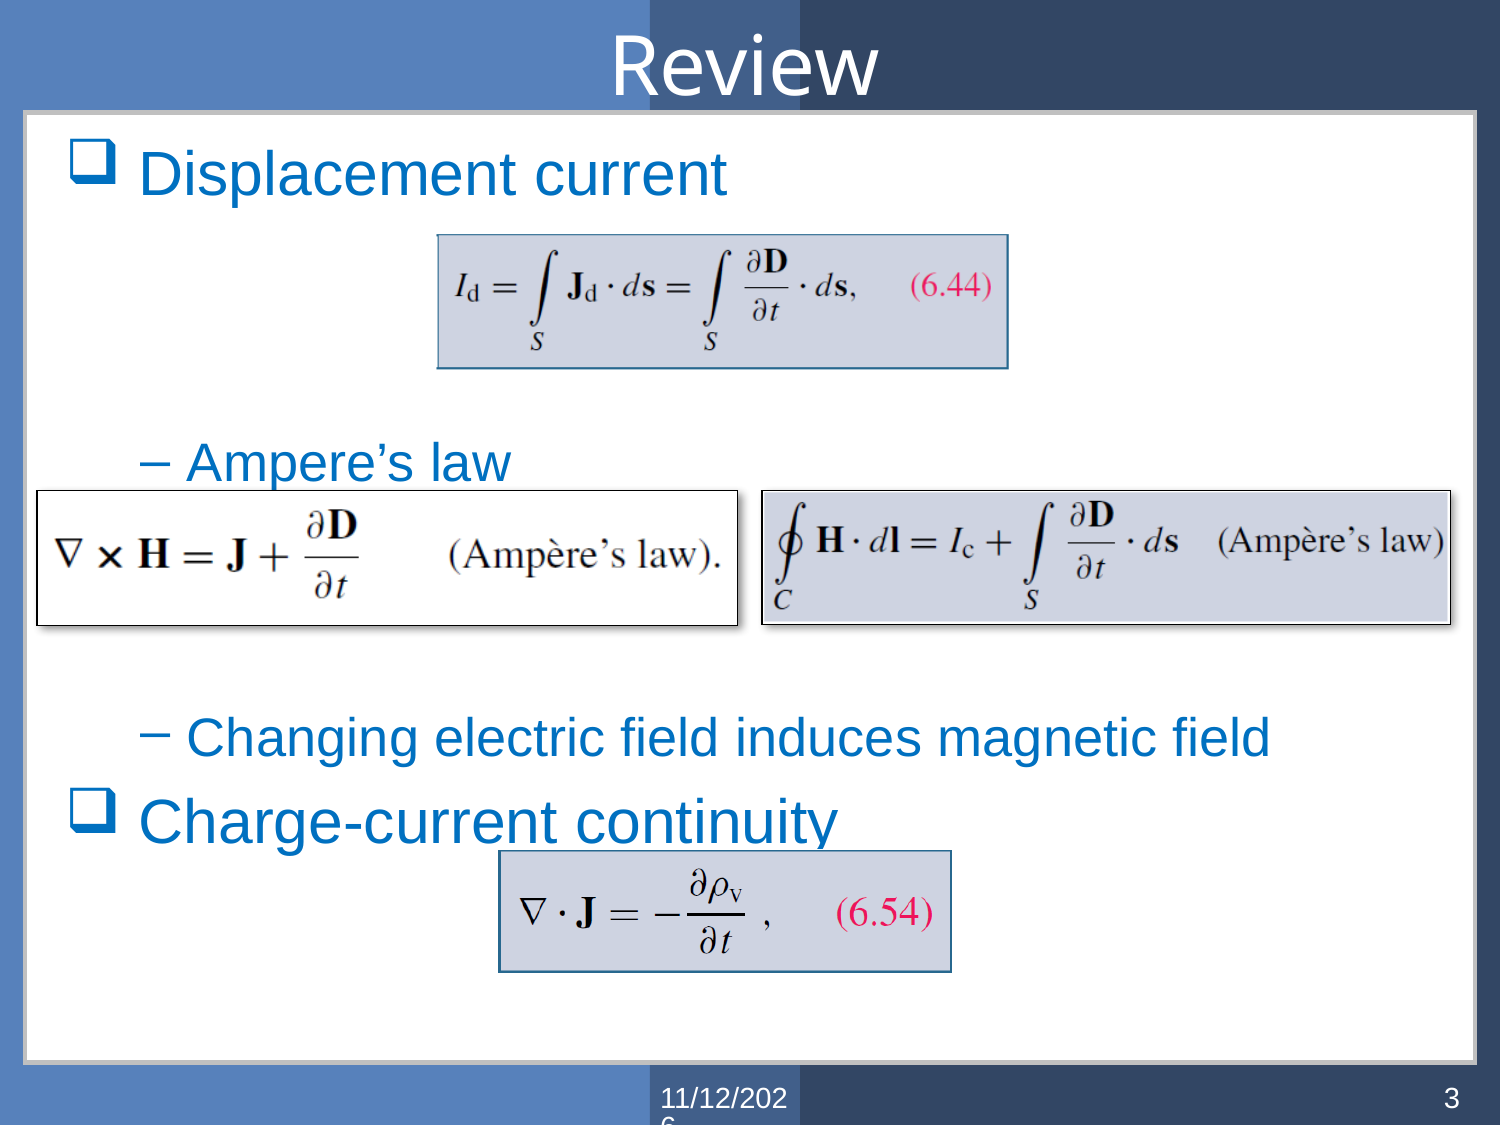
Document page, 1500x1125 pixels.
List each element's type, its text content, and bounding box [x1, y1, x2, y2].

slide_number 3 [1124, 1071, 1476, 1125]
picture [762, 490, 1451, 625]
list Displacement current Ampere’s law Changing electric field induces magnetic field Charge-current continuity [49, 124, 1451, 738]
picture [37, 490, 738, 626]
title Review [49, 12, 1438, 113]
picture [493, 849, 963, 976]
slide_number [644, 1071, 808, 1125]
picture [424, 224, 1013, 376]
